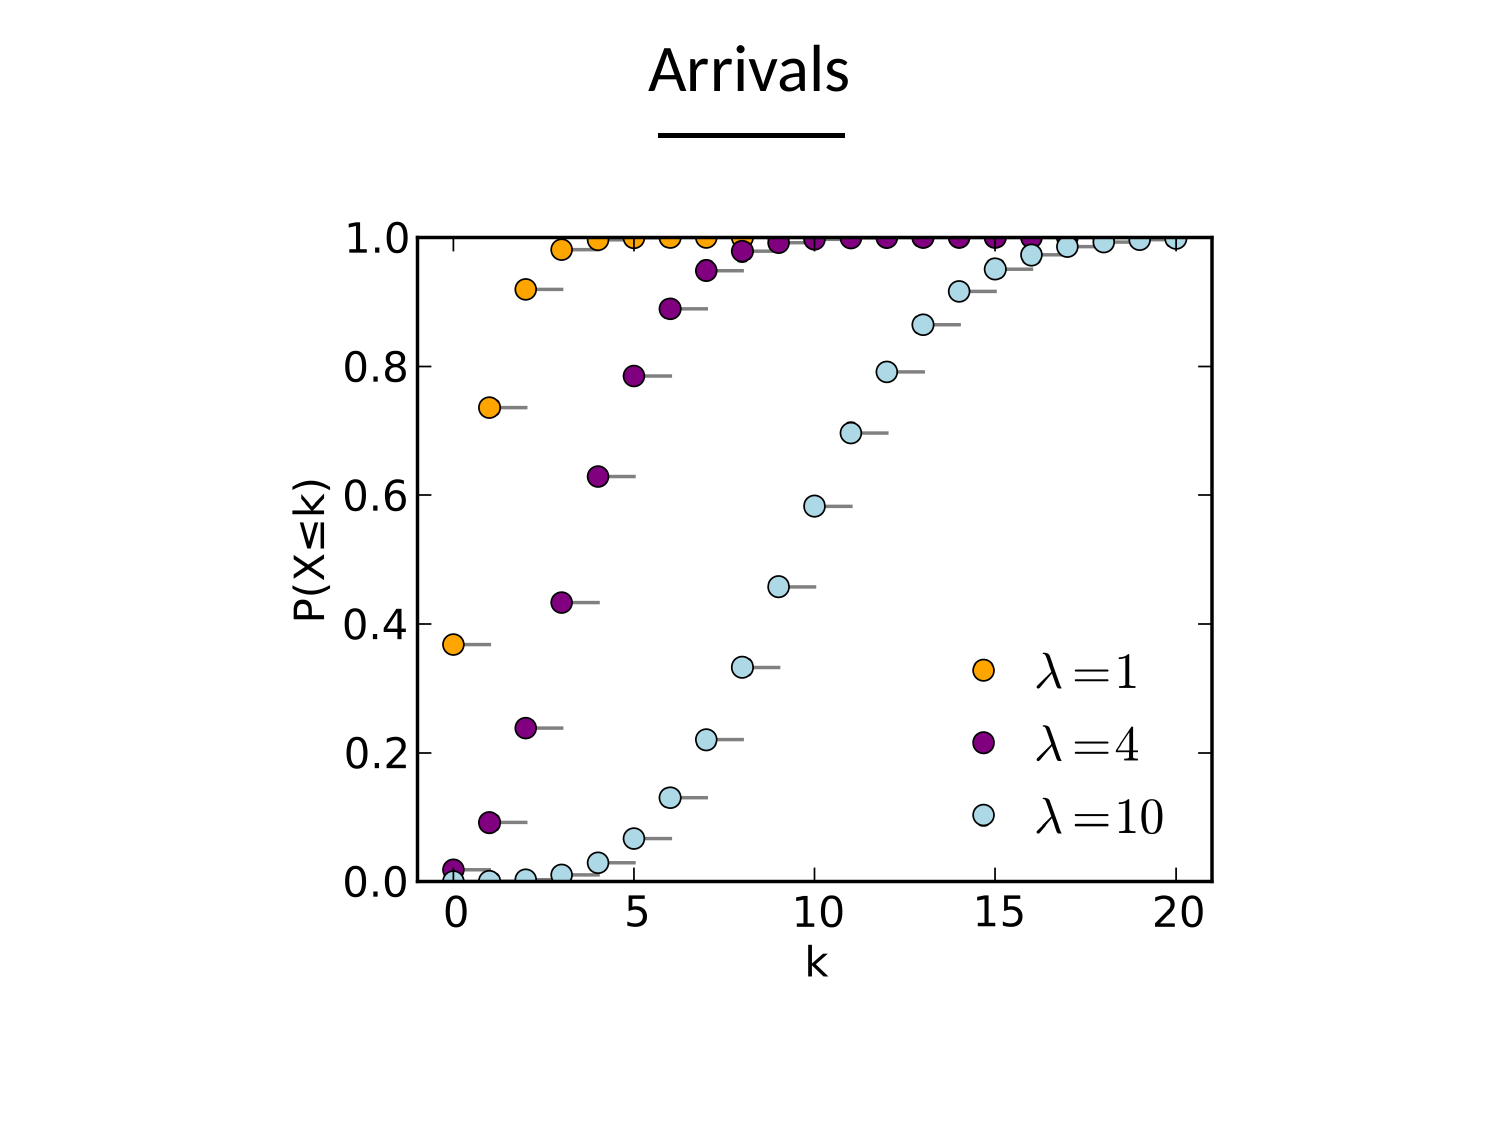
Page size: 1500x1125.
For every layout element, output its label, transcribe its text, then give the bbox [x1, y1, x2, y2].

text_box Arrivals [0, 17, 1500, 113]
picture [246, 181, 1252, 986]
